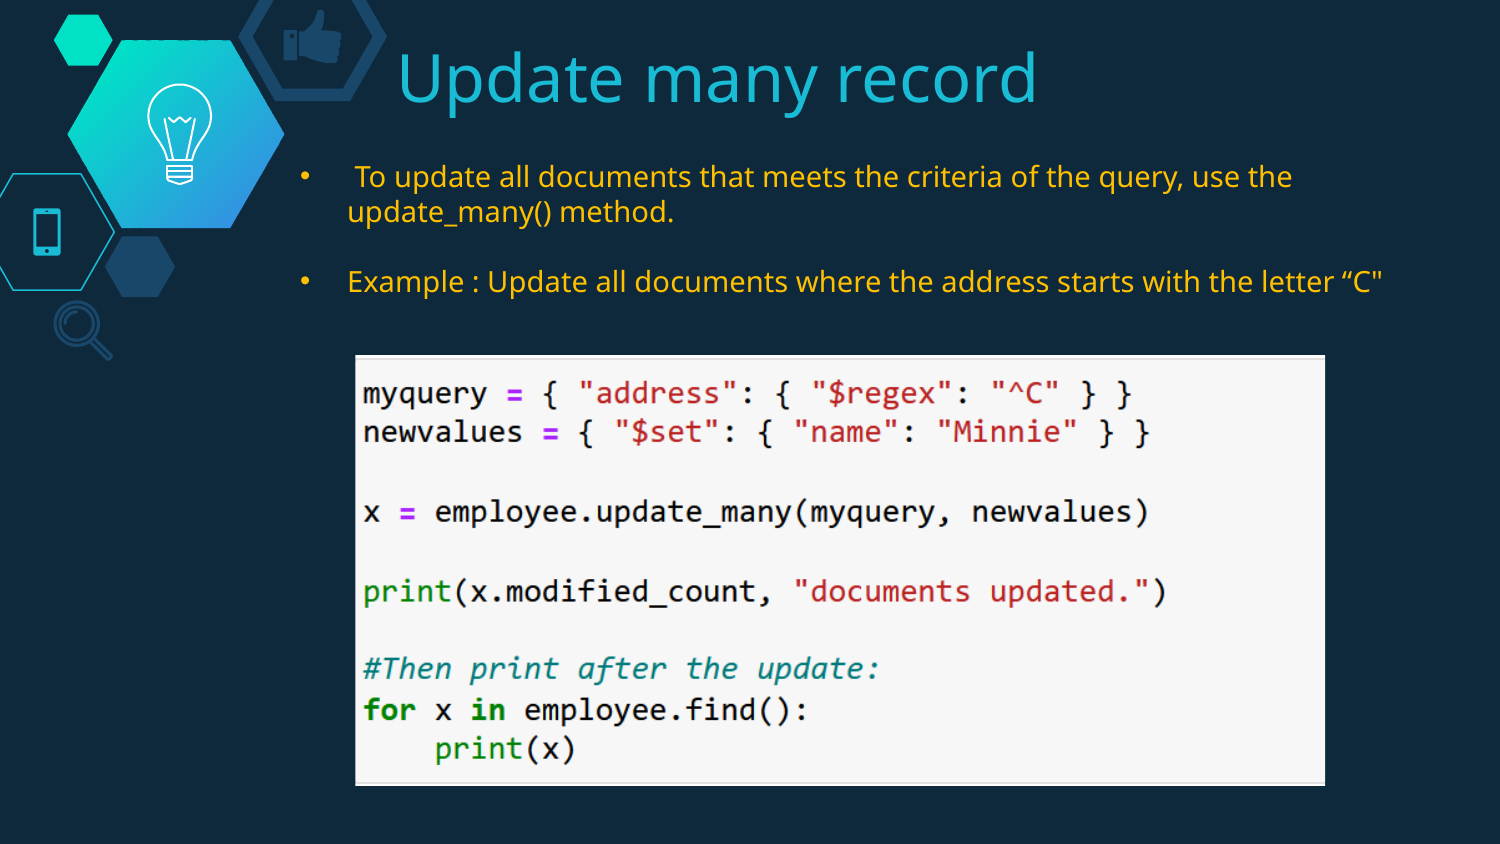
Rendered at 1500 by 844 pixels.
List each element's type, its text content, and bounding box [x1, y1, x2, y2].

text_box [322, 326, 1132, 502]
title Update many record [381, 37, 1453, 131]
picture [355, 355, 1326, 786]
text_box To update all documents that meets the criteria of the query, use the update_many() method. Example : Update all documents where the address starts with the letter “C" [285, 150, 1475, 306]
